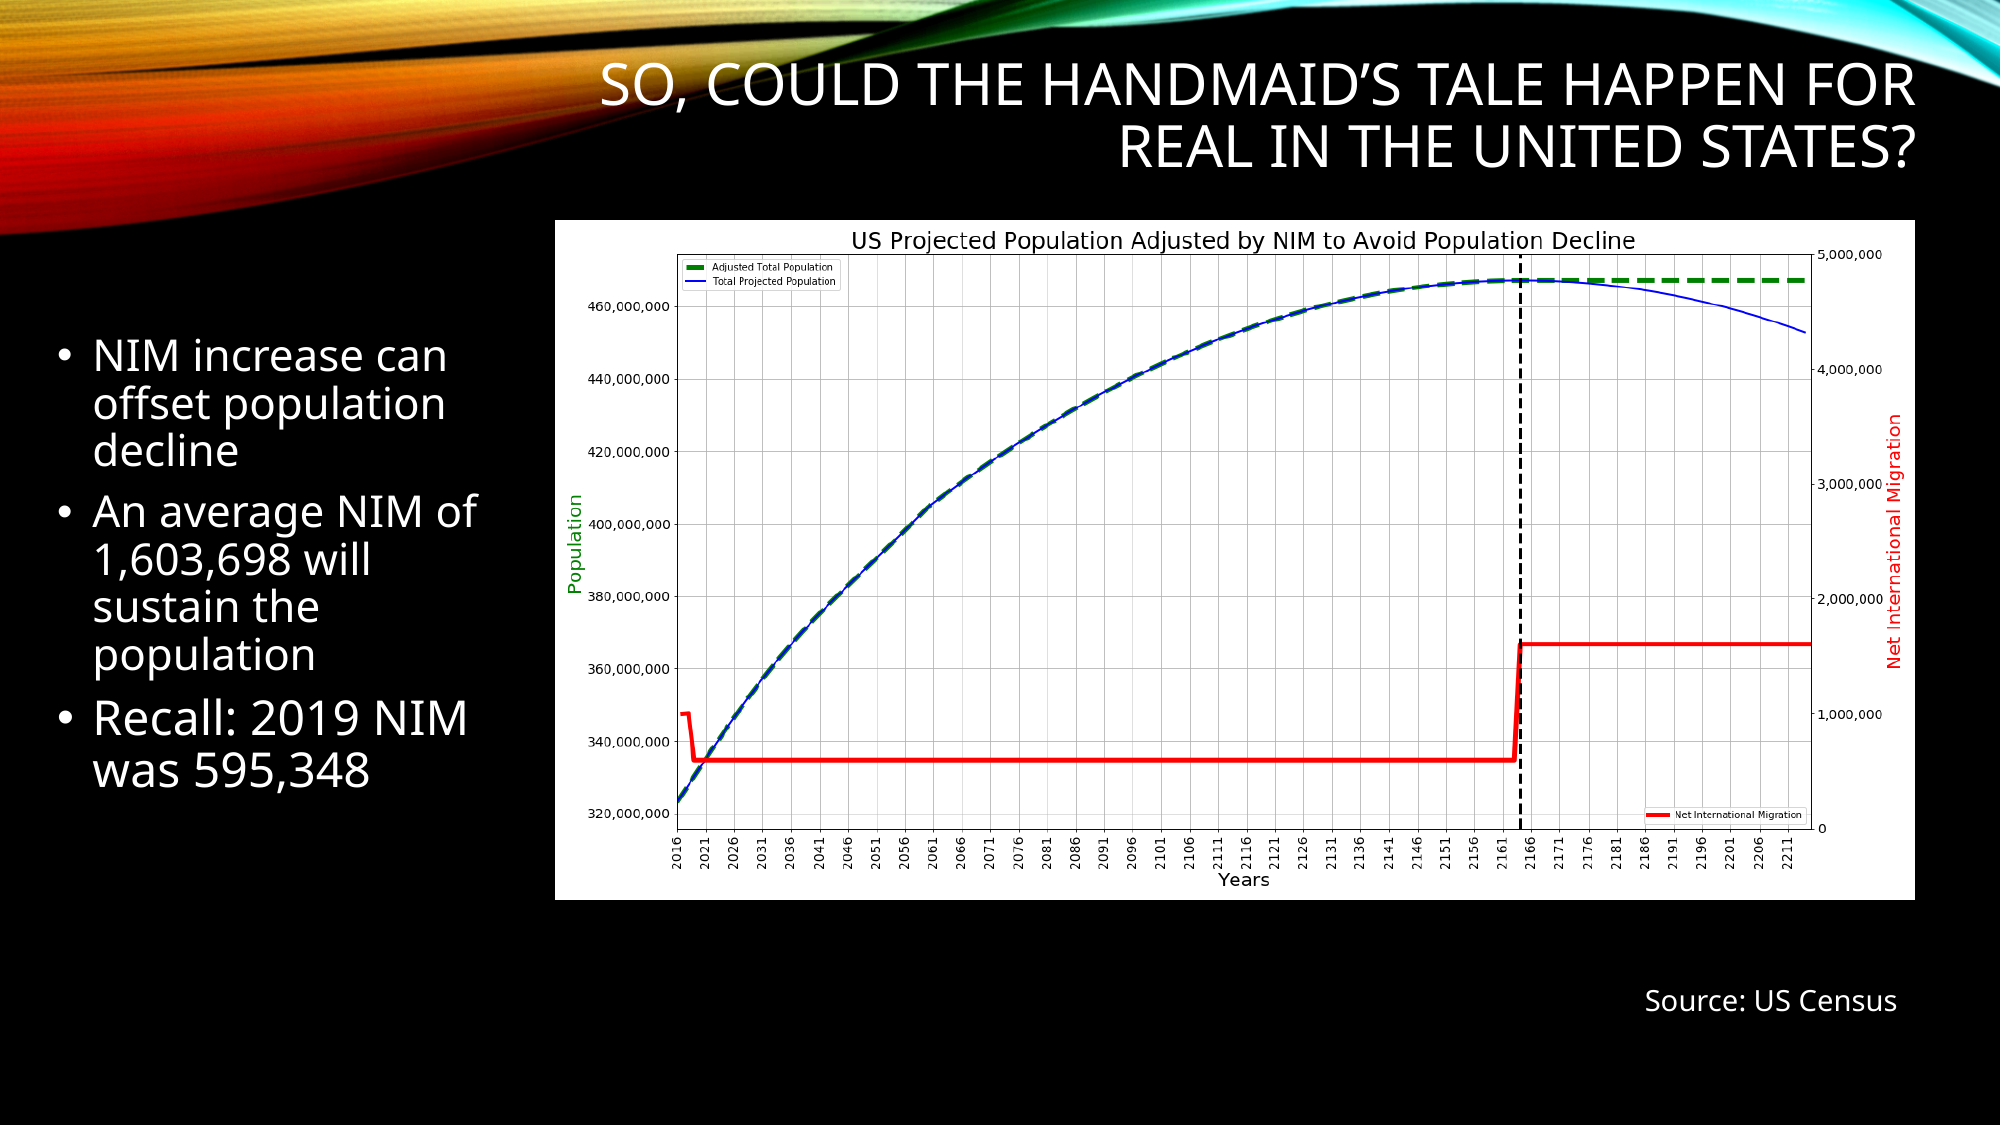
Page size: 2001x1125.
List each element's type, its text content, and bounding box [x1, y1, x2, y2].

list NIM increase can offset population decline An average NIM of 1,603,698 will sustain the population Recall: 2019 NIM was 595,348 [42, 326, 538, 894]
text_box Source: US Census [1607, 975, 1913, 1025]
picture [0, 0, 2000, 901]
title So, Could the handmaid’s tale happen for real in the United States? [463, 11, 1932, 224]
